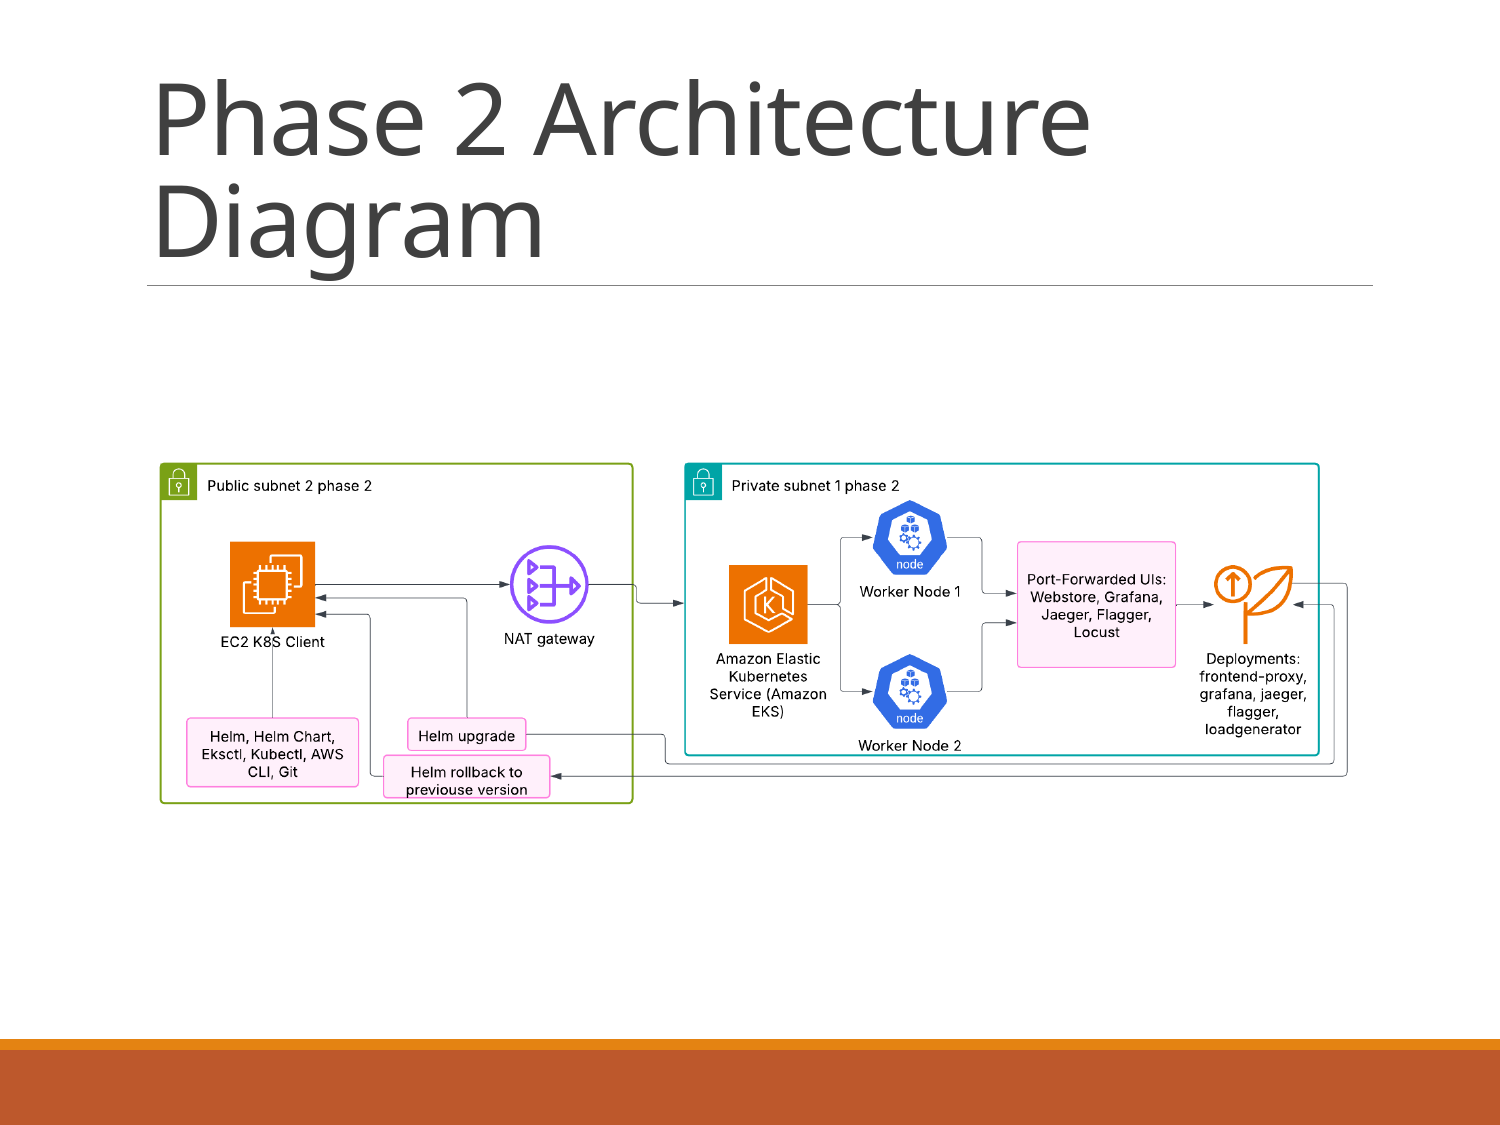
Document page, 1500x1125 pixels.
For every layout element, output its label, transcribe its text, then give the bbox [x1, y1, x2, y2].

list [134, 436, 1373, 830]
title Phase 2 Architecture Diagram [135, 47, 1373, 285]
